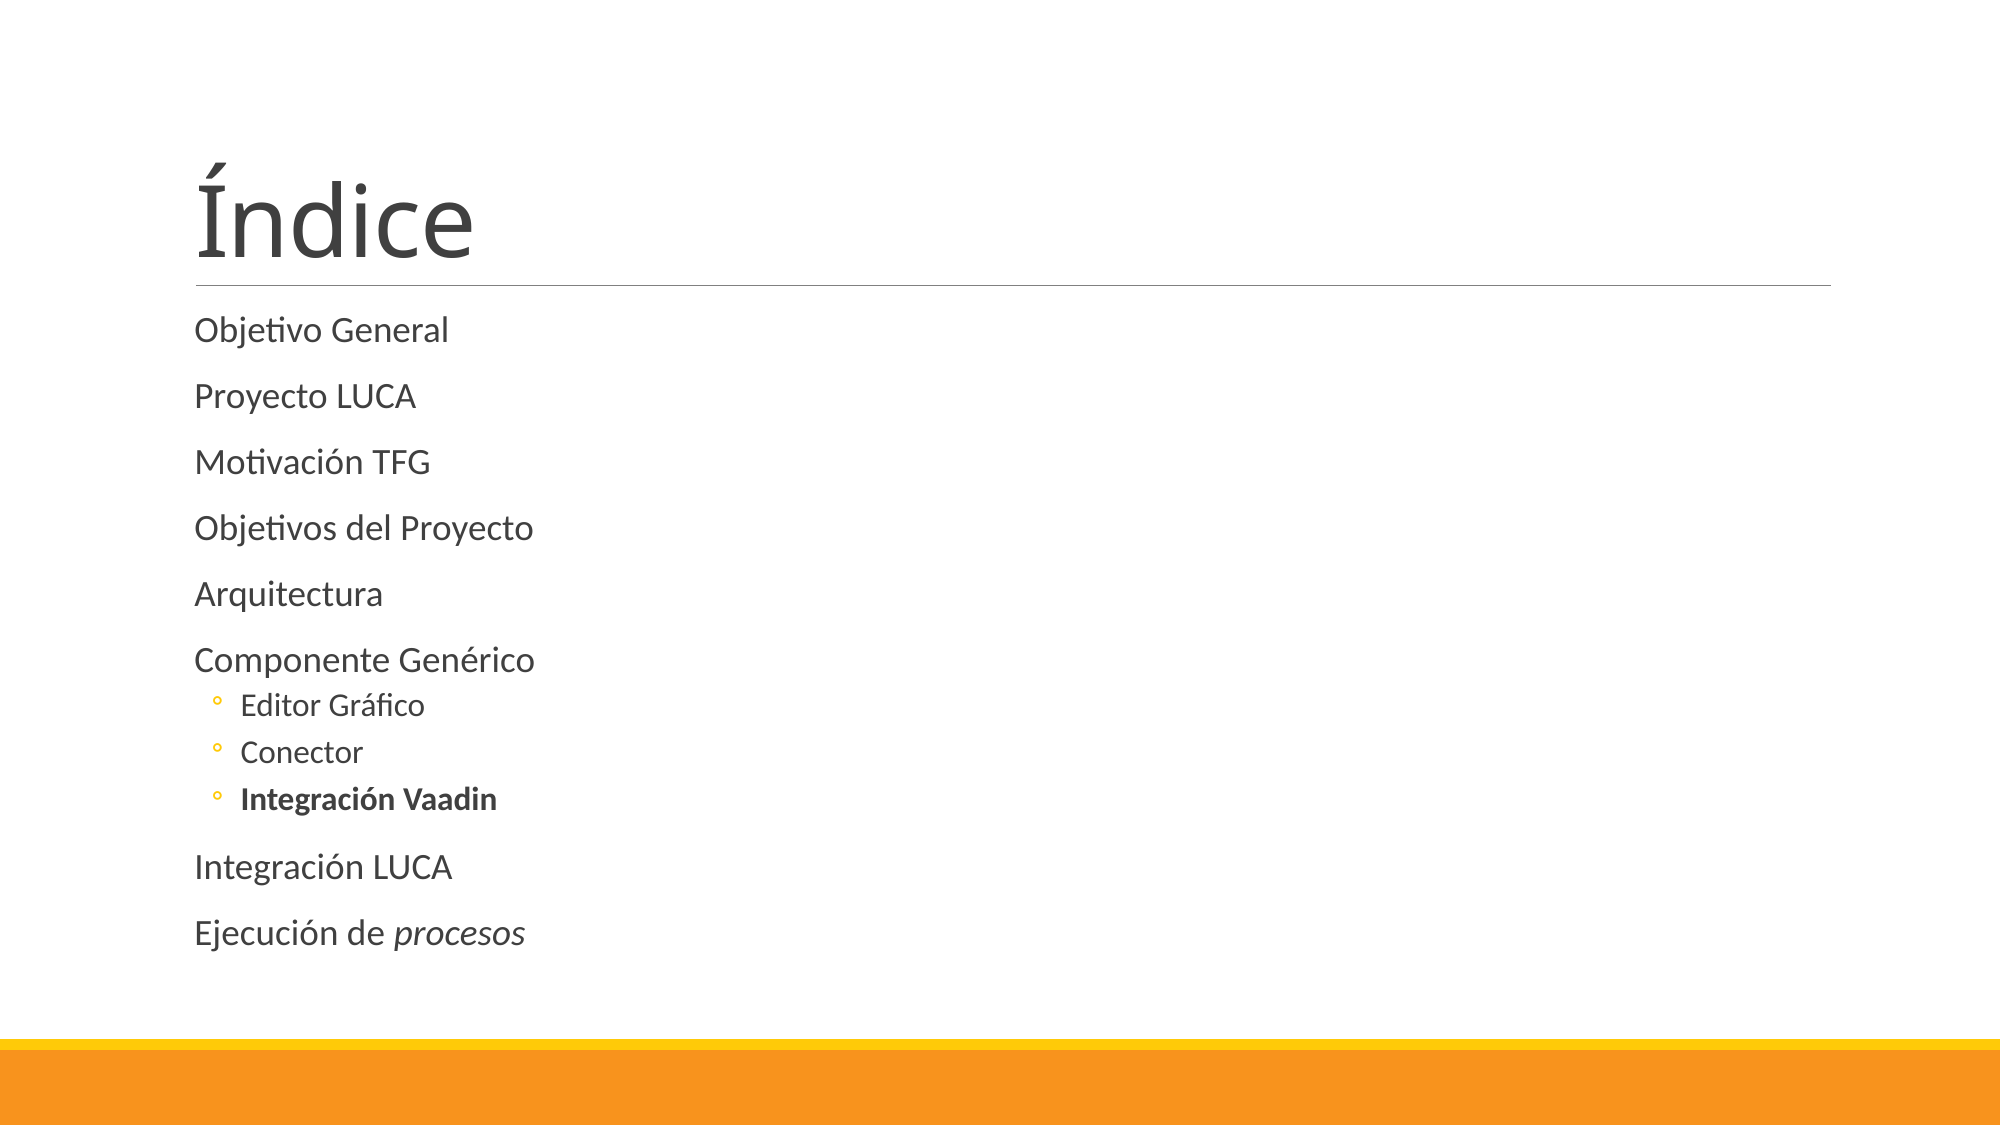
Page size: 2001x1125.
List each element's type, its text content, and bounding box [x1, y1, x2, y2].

list Objetivo General Proyecto LUCA Motivación TFG Objetivos del Proyecto Arquitectura Componente Genérico Editor Gráfico Conector Integración Vaadin Integración LUCA Ejecución de procesos [180, 302, 1830, 963]
title Índice [180, 47, 1830, 285]
